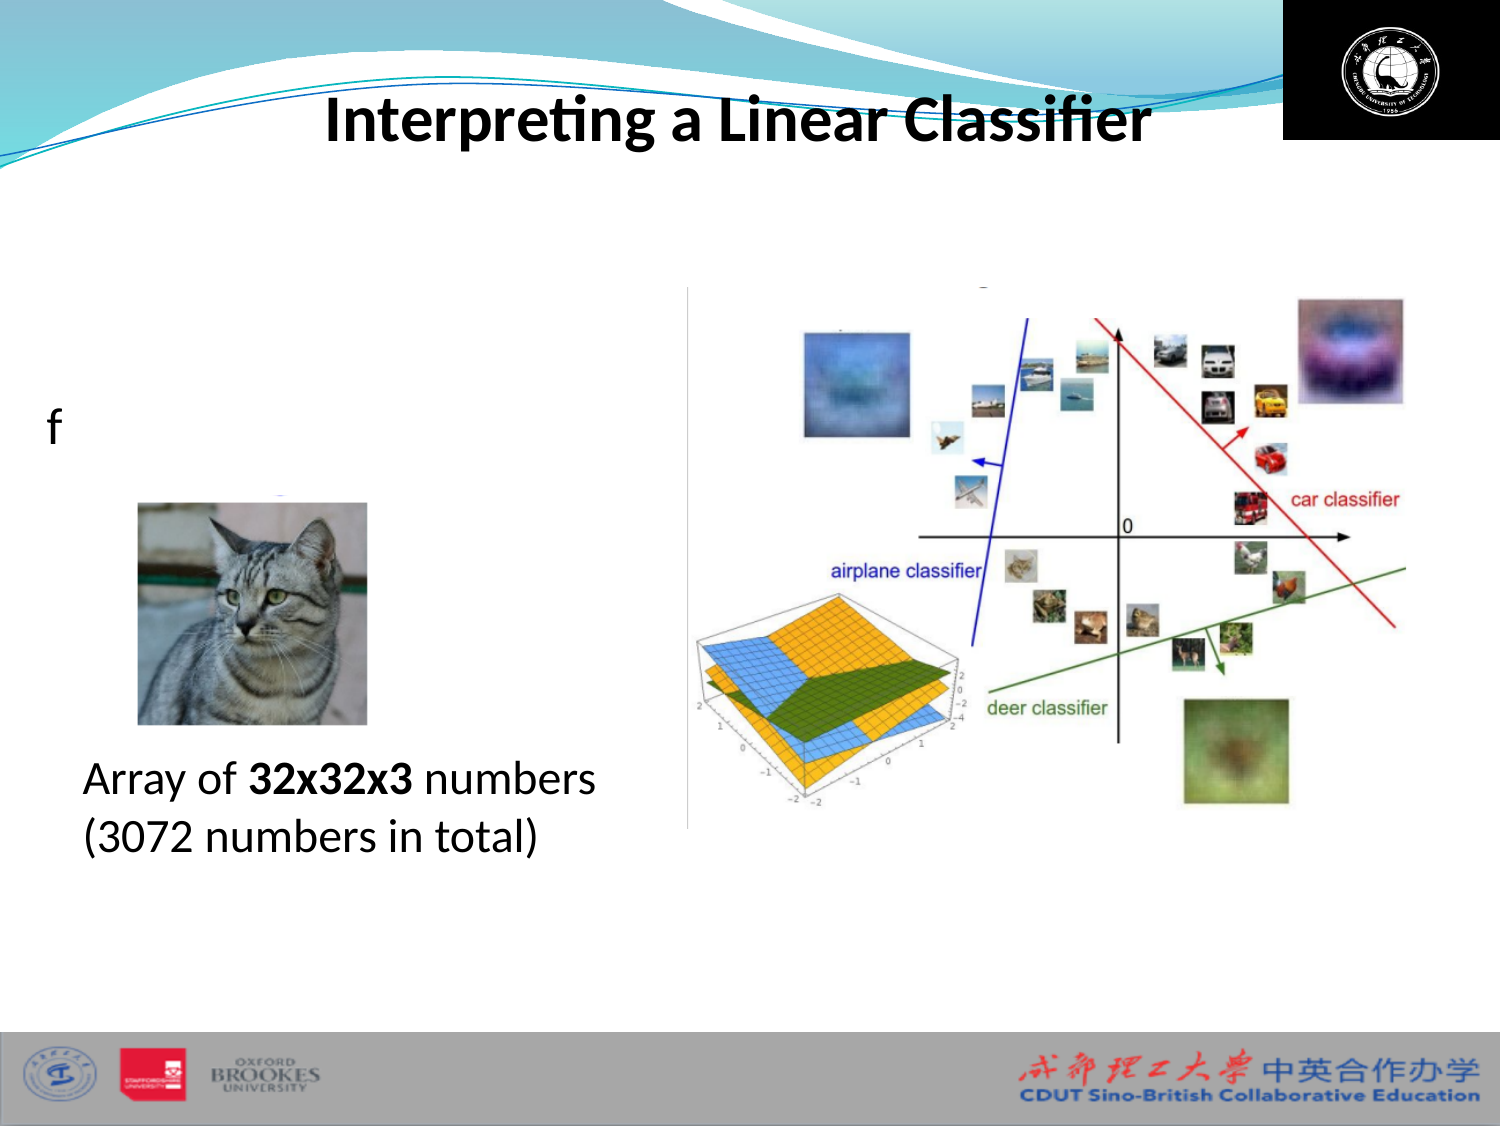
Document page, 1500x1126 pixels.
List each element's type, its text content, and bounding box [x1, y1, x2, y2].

text_box Interpreting a Linear Classifier [324, 75, 1175, 160]
picture [1283, 0, 1500, 140]
picture [131, 495, 383, 736]
text_box Array of 32x32x3 numbers (3072 numbers in total) [67, 739, 627, 870]
picture [0, 1031, 1500, 1126]
picture [687, 287, 1435, 830]
